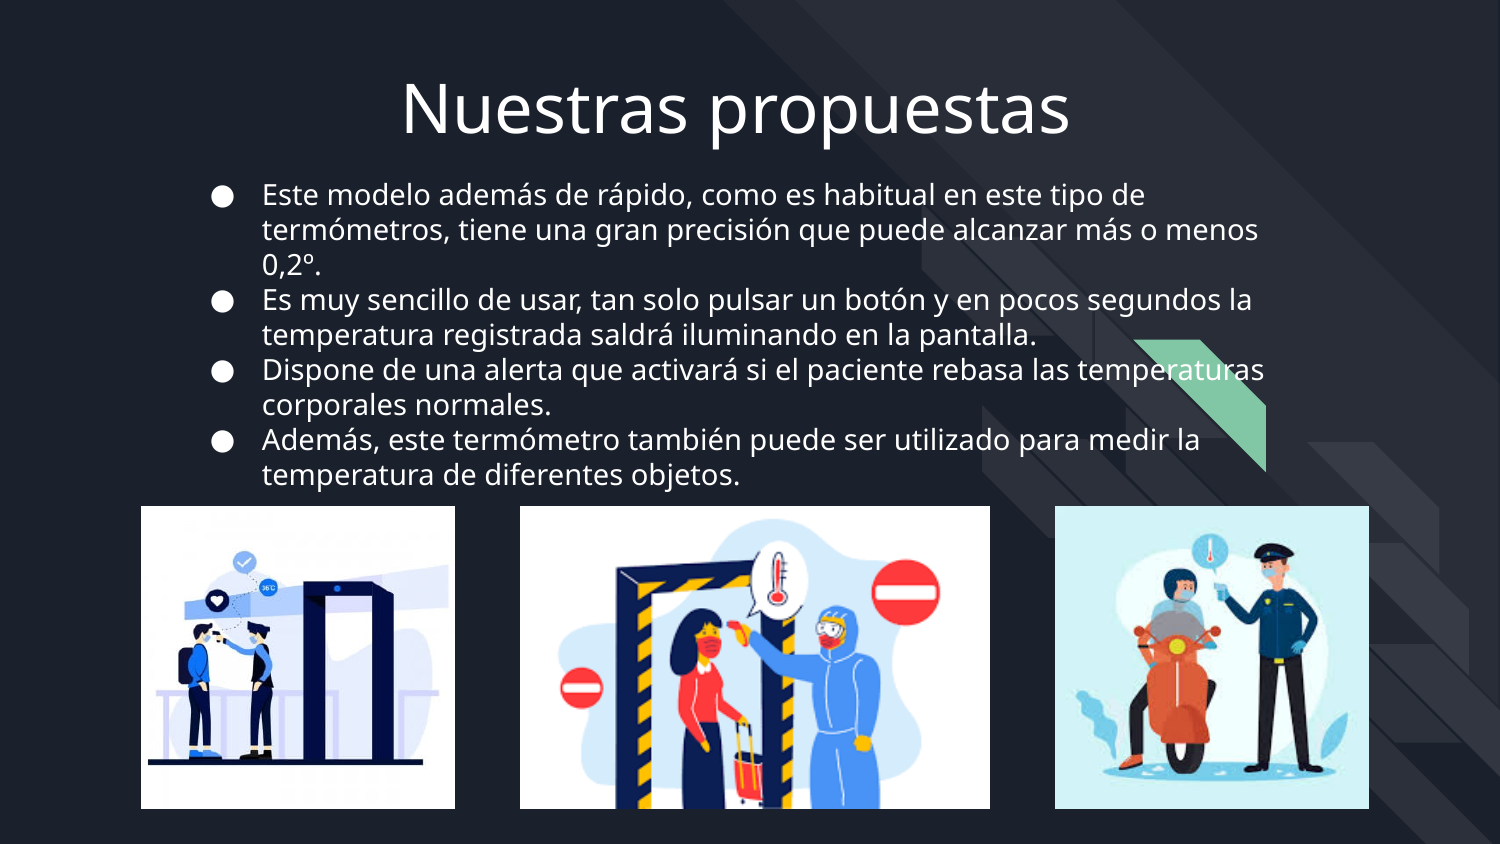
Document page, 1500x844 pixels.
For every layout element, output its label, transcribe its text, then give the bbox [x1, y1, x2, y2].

text_box Este modelo además de rápido, como es habitual en este tipo de termómetros, tiene una gran precisión que puede alcanzar más o menos 0,2º. Es muy sencillo de usar, tan solo pulsar un botón y en pocos segundos la temperatura registrada saldrá iluminando en la pantalla. Dispone de una alerta que activará si el paciente rebasa las temperaturas corporales normales. Además, este termómetro también puede ser utilizado para medir la temperatura de diferentes objetos. [171, 161, 1300, 482]
picture [141, 505, 455, 809]
picture [1055, 505, 1369, 809]
title Nuestras propuestas [166, 32, 1306, 180]
picture [519, 505, 990, 809]
